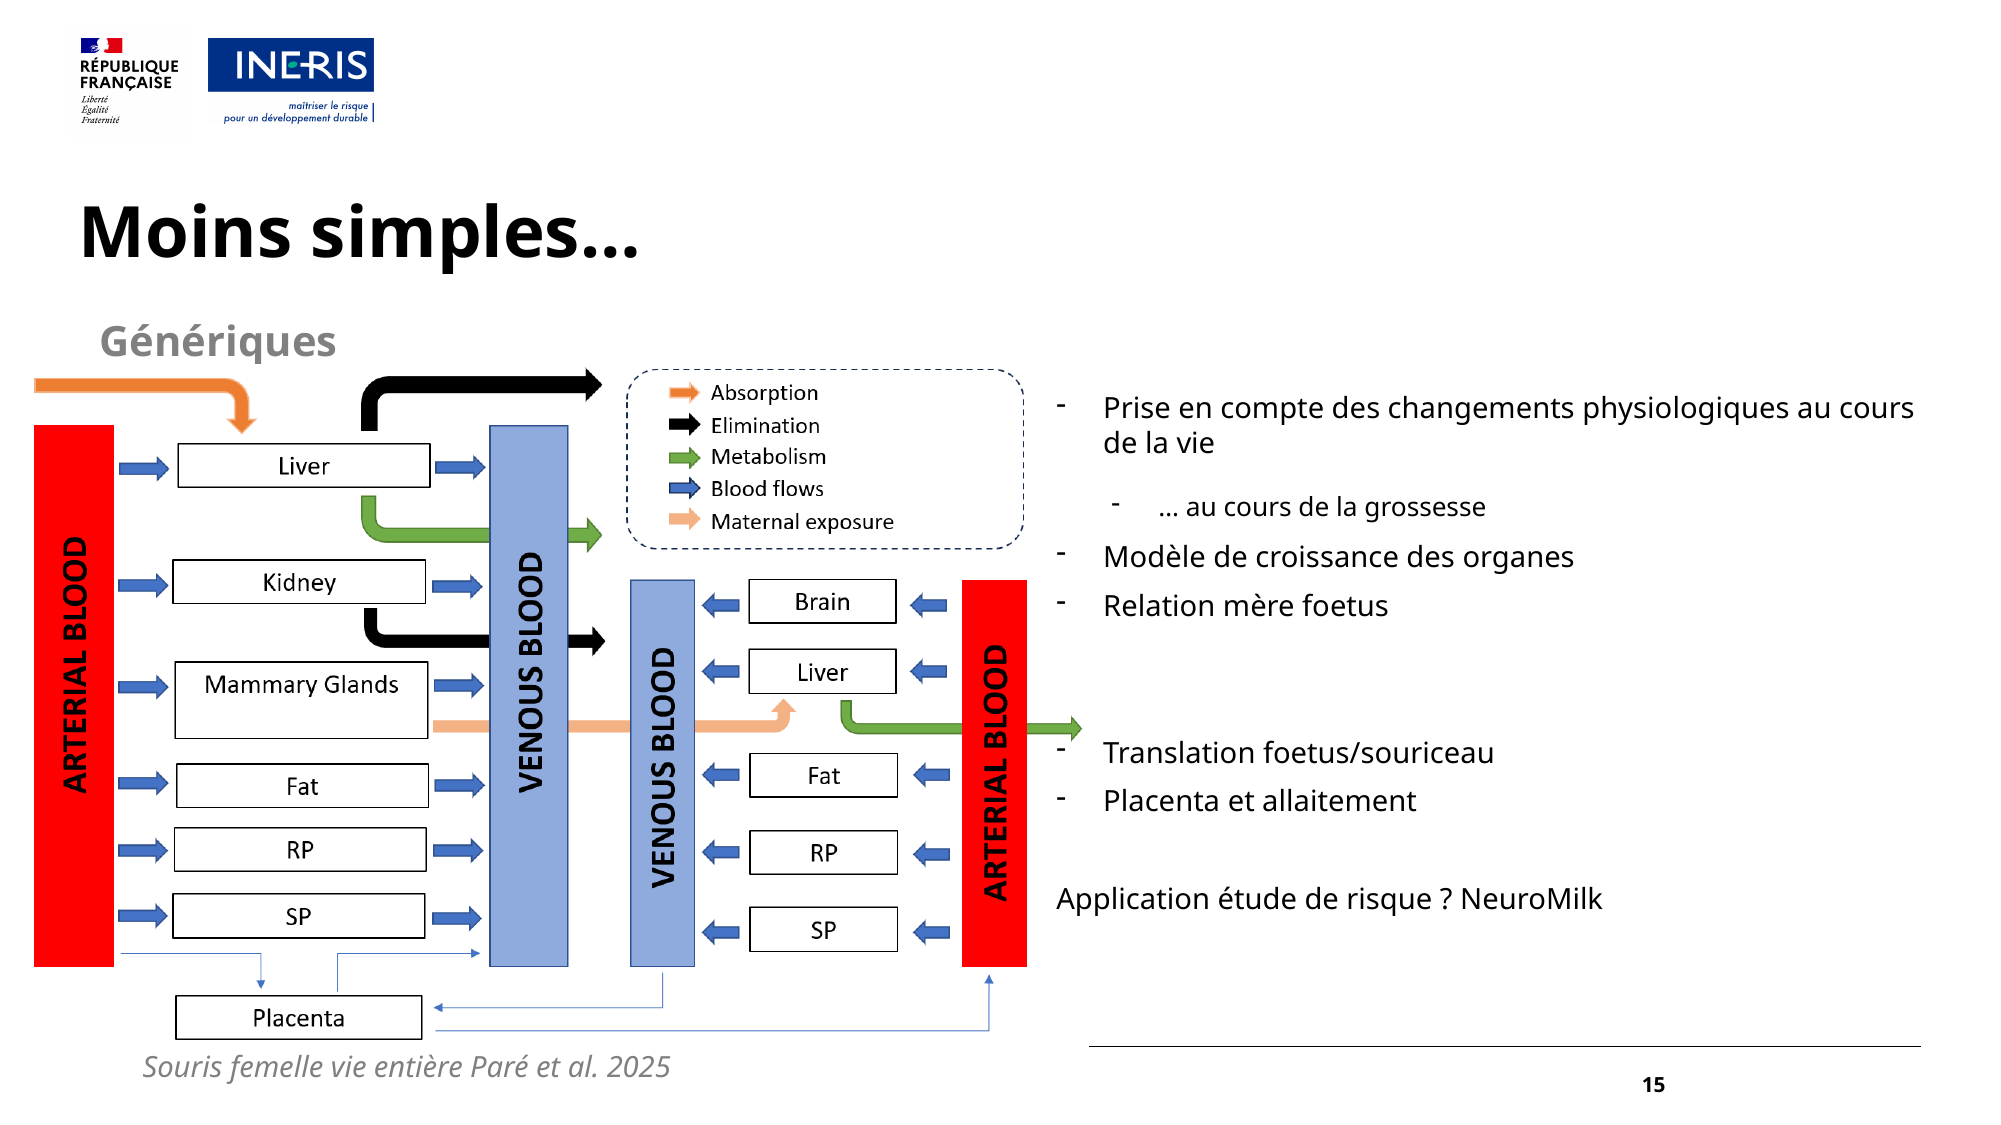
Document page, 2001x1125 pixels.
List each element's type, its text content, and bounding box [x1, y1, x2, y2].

slide_number 15 [1370, 1046, 1666, 1125]
title Moins simples… [78, 196, 1922, 314]
picture [25, 364, 1089, 1047]
text_box Prise en compte des changements physiologiques au cours de la vie … au cours de la grossesse Modèle de croissance des organes Relation mère foetus Translation foetus/souriceau Placenta et allaitement Application étude de risque ? NeuroMilk [1094, 389, 1954, 953]
picture [208, 38, 374, 124]
list Génériques [78, 314, 1922, 369]
picture [66, 23, 193, 138]
text_box Souris femelle vie entière Paré et al. 2025 [142, 1055, 722, 1125]
